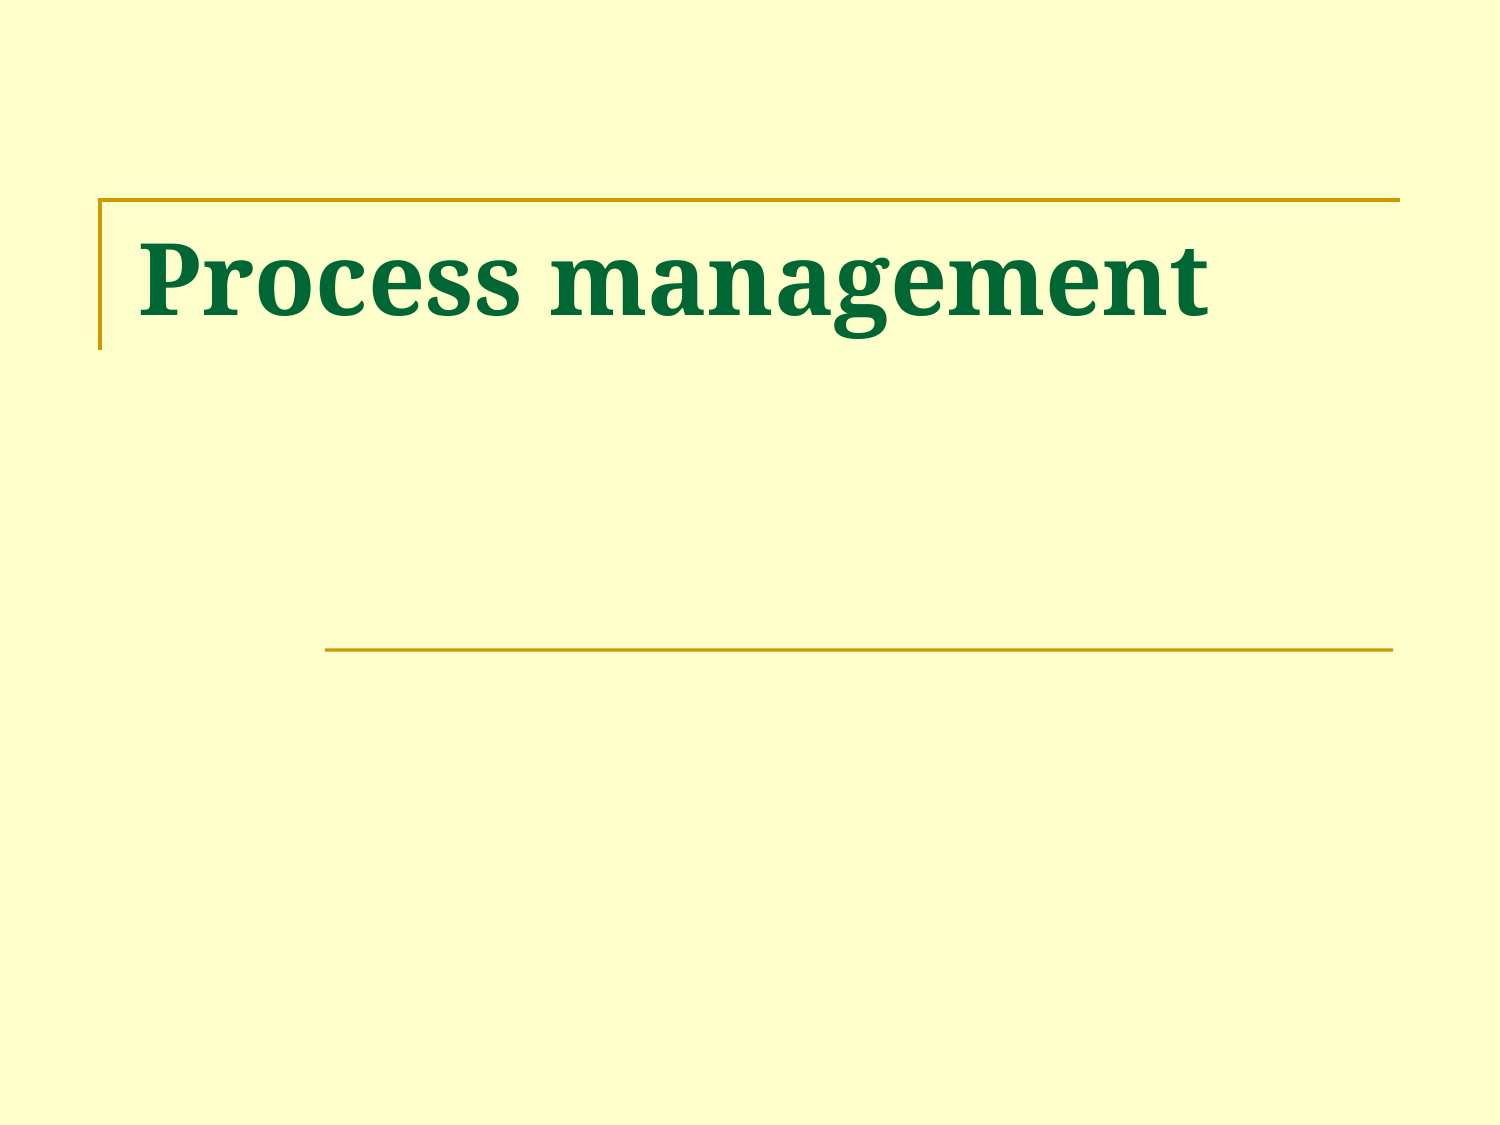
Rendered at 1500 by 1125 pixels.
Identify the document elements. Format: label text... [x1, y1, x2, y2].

title Process management [123, 207, 1375, 610]
